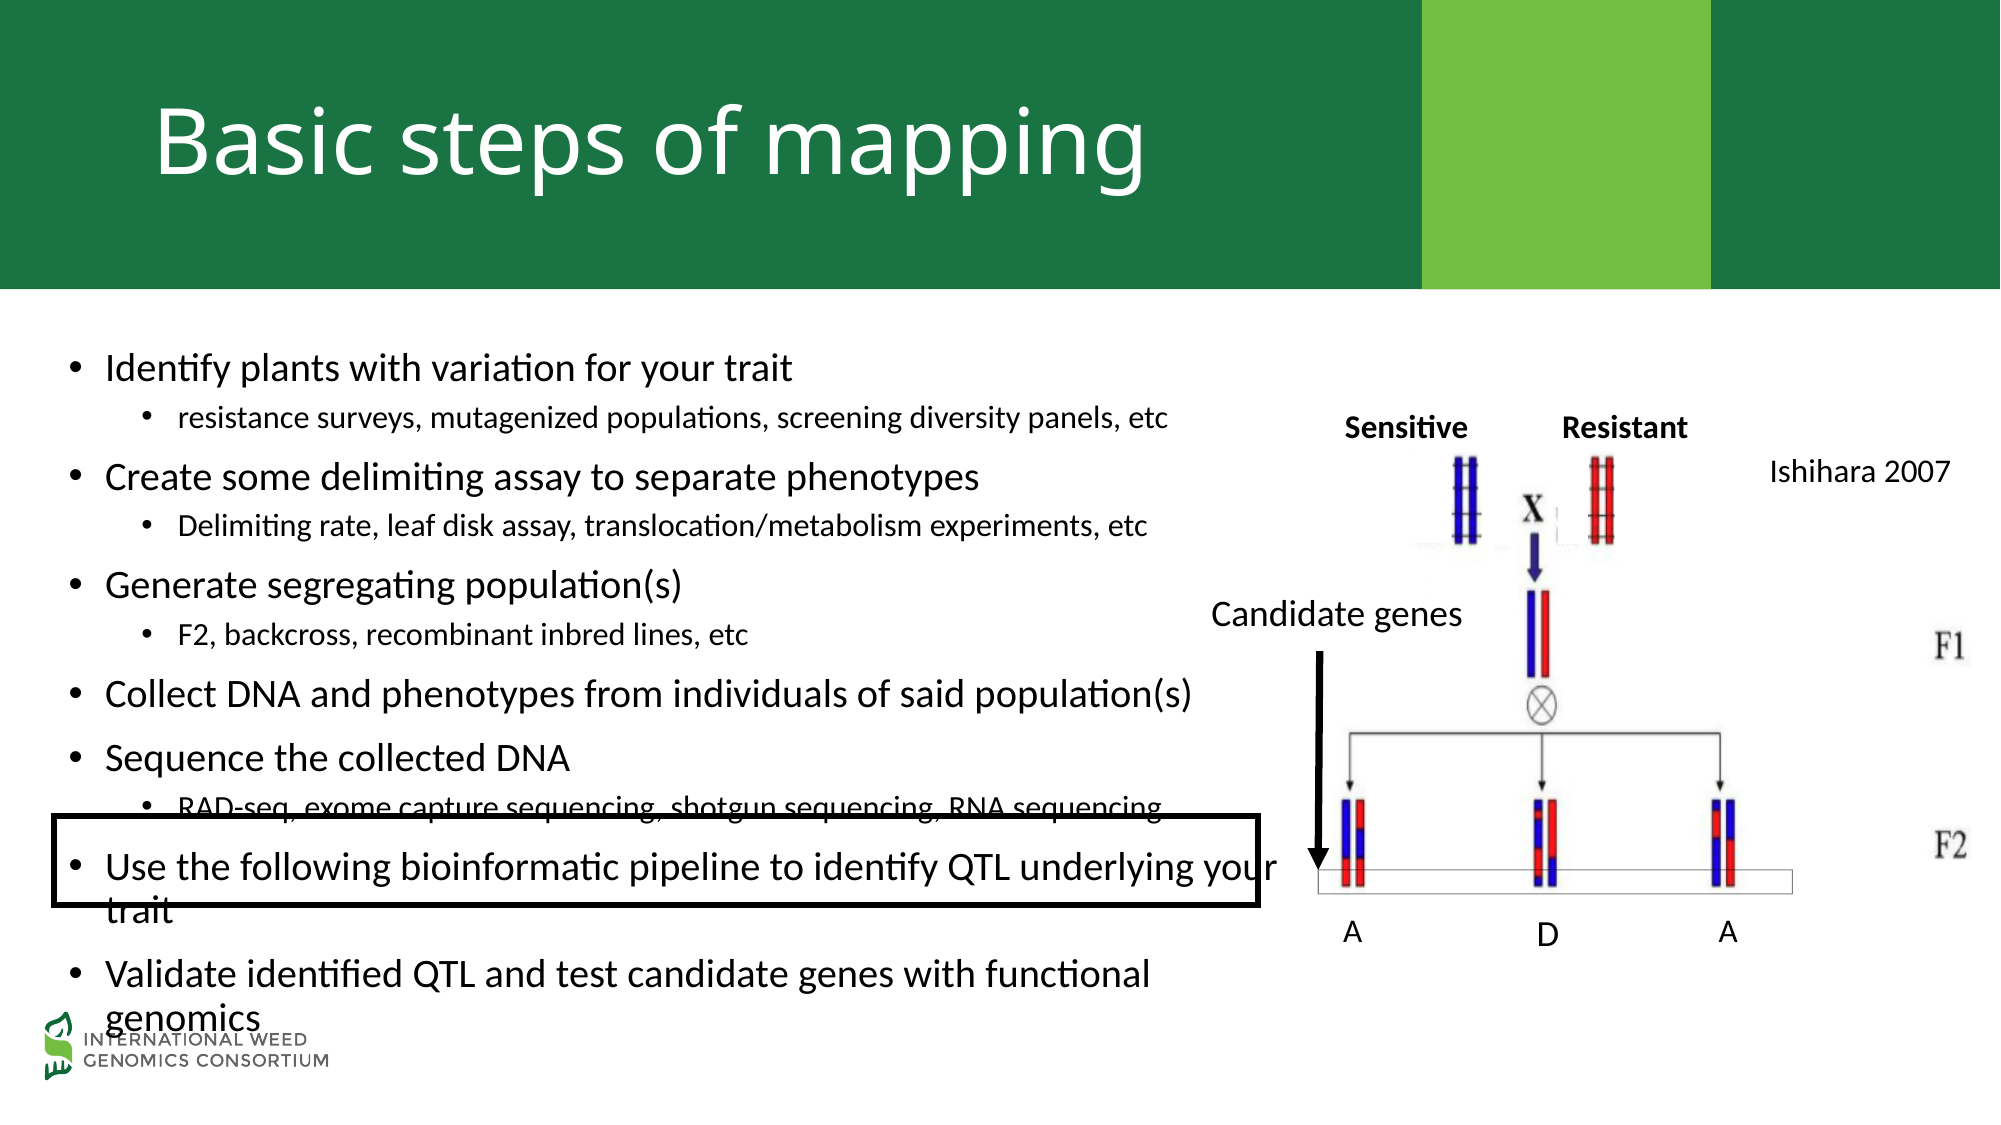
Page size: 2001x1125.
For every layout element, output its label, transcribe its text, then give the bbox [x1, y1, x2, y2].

text_box A [1703, 902, 1753, 957]
title Basic steps of mapping [137, 0, 1863, 290]
text_box D [1521, 902, 1575, 961]
picture [0, 975, 372, 1125]
list Identify plants with variation for your trait resistance surveys, mutagenized populations, screening diversity panels, etc Create some delimiting assay to separate phenotypes Delimiting rate, leaf disk assay, translocation/metabolism experiments, etc Generate segregating population(s) F2, backcross, recombinant inbred lines, etc Collect DNA and phenotypes from individuals of said population(s) Sequence the collected DNA RAD-seq, exome capture sequencing, shotgun sequencing, RNA sequencing Use the following bioinformatic pipeline to identify QTL underlying your trait Validate identified QTL and test candidate genes with functional genomics [53, 895, 1303, 1054]
text_box A [1328, 902, 1378, 957]
text_box [53, 816, 1259, 905]
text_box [1094, 371, 2000, 895]
list Identify plants with variation for your trait resistance surveys, mutagenized populations, screening diversity panels, etc Create some delimiting assay to separate phenotypes Delimiting rate, leaf disk assay, translocation/metabolism experiments, etc Generate segregating population(s) F2, backcross, recombinant inbred lines, etc Collect DNA and phenotypes from individuals of said population(s) Sequence the collected DNA RAD-seq, exome capture sequencing, shotgun sequencing, RNA sequencing Use the following bioinformatic pipeline to identify QTL underlying your trait Validate identified QTL and test candidate genes with functional genomics [53, 339, 1303, 816]
